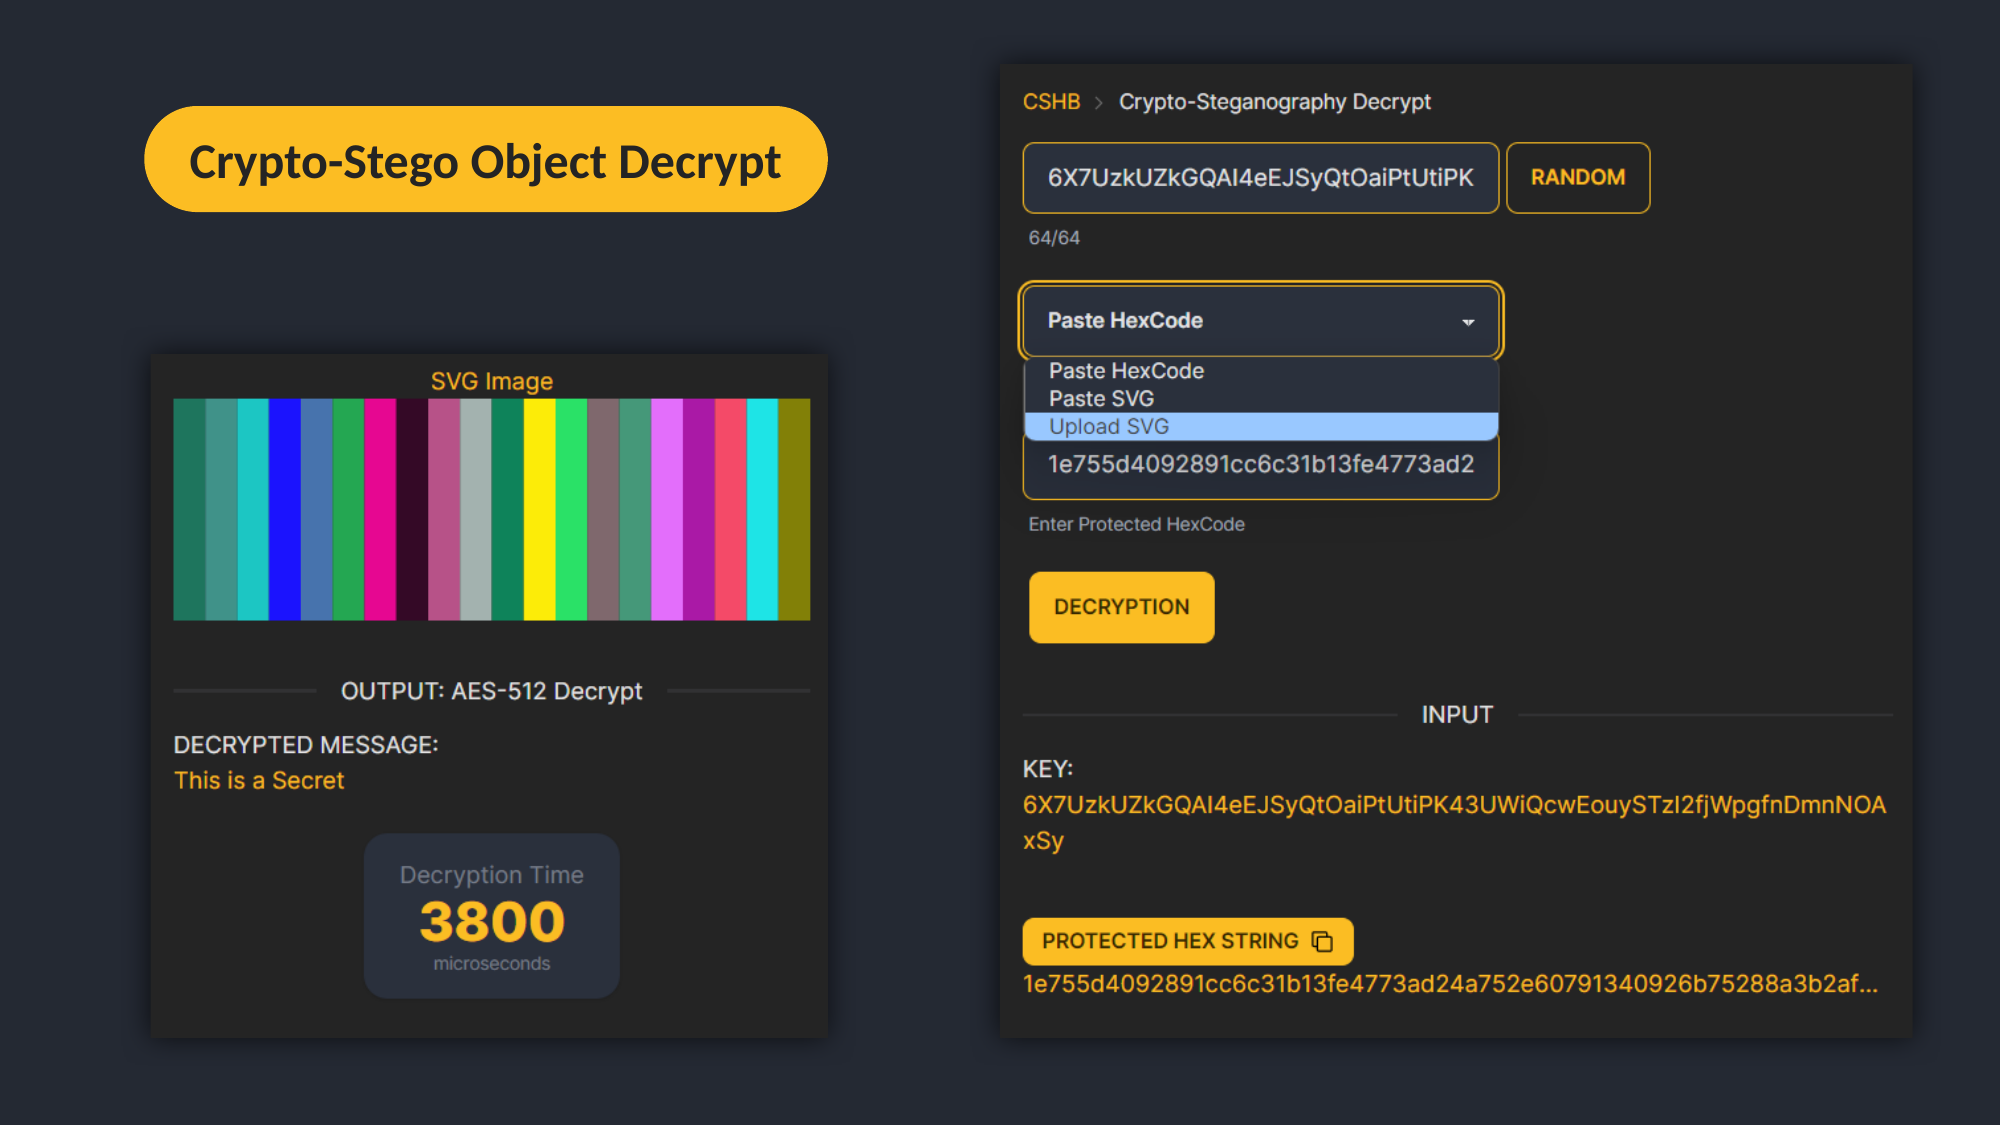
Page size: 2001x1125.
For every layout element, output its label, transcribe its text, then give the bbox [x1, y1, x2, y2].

text_box Crypto-Stego Object Decrypt [143, 104, 829, 214]
picture [150, 354, 828, 1038]
picture [999, 64, 1913, 1038]
